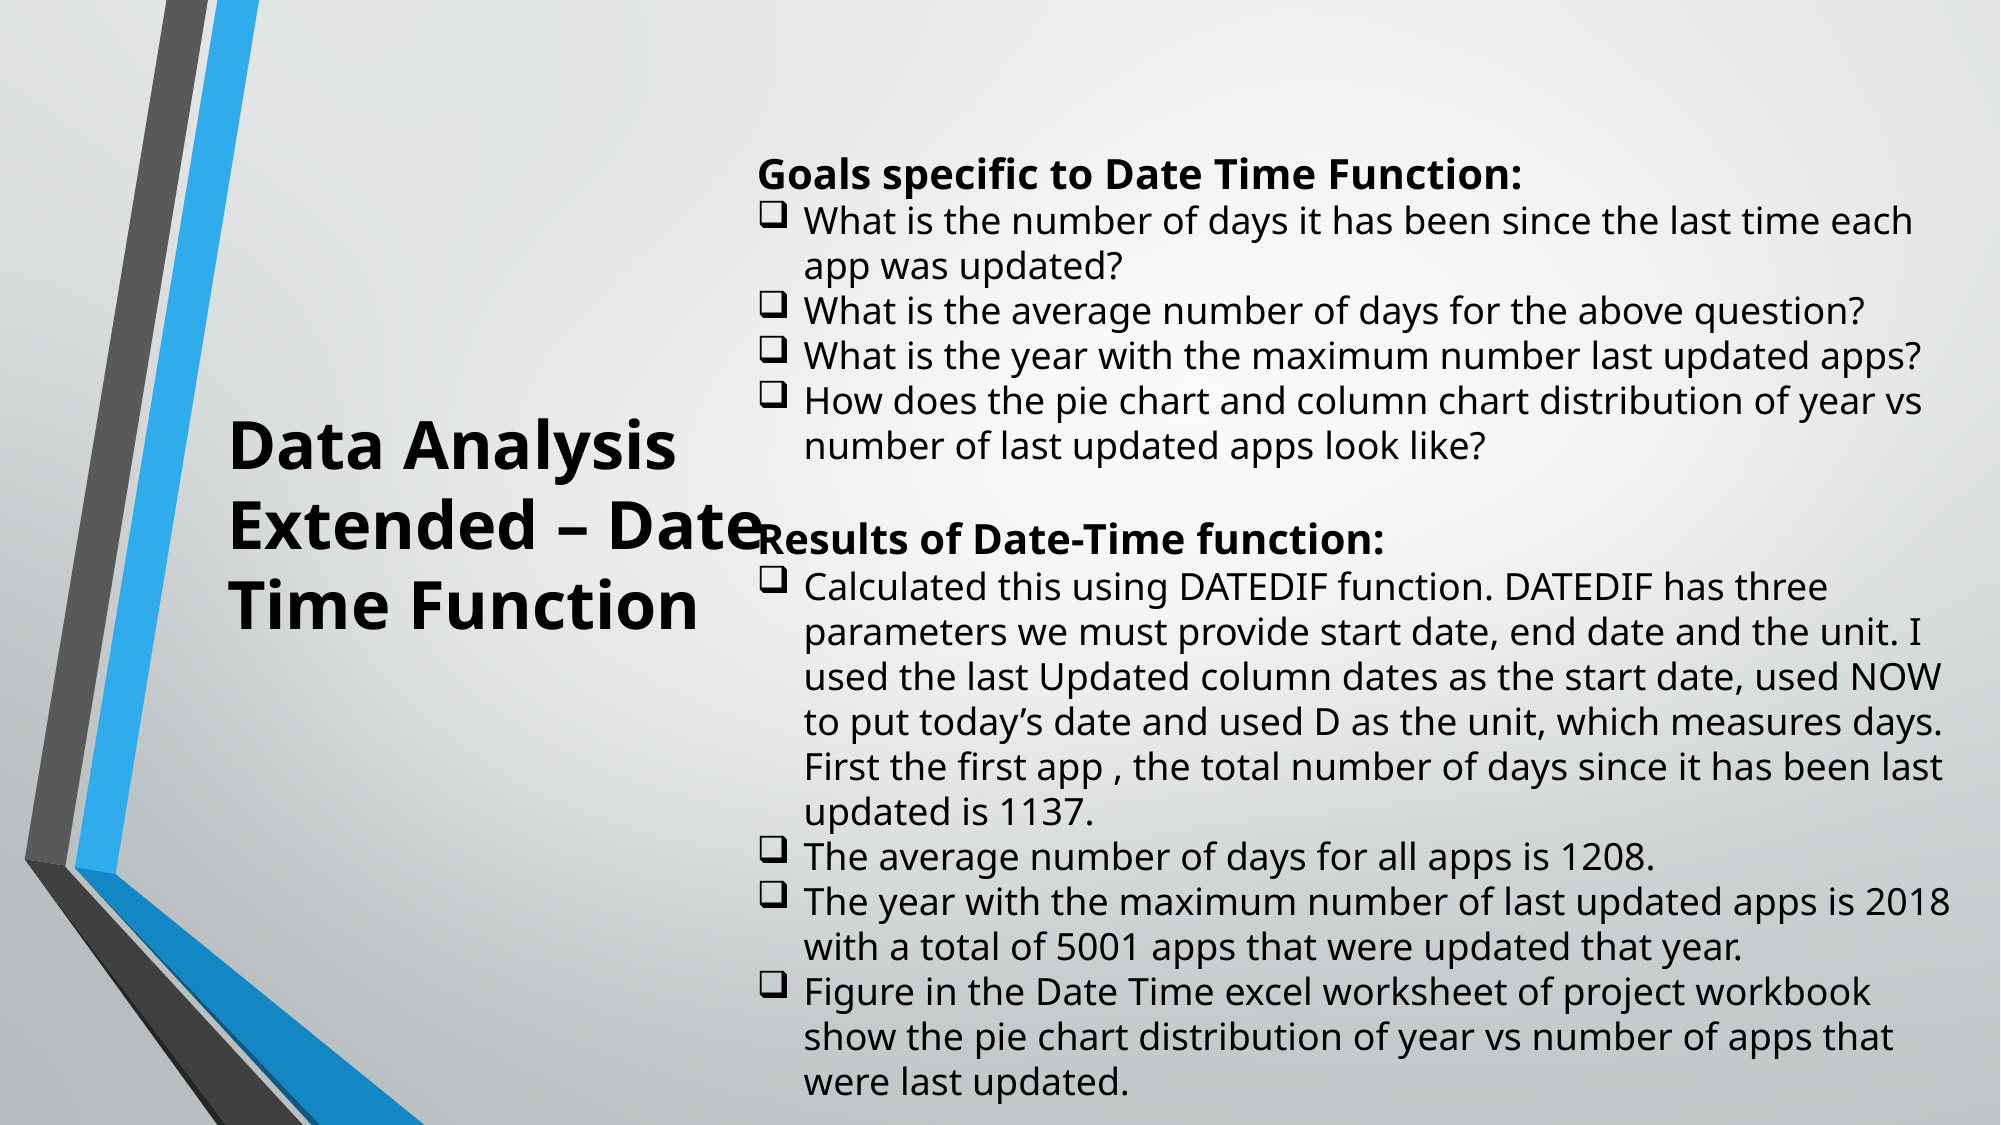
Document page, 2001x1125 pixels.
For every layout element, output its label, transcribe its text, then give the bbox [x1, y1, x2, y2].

text_box Data Analysis Extended – Date Time Function [212, 395, 742, 650]
text_box Goals specific to Date Time Function: What is the number of days it has been since the last time each app was updated? What is the average number of days for the above question? What is the year with the maximum number last updated apps? How does the pie chart and column chart distribution of year vs number of last updated apps look like? Results of Date-Time function: Calculated this using DATEDIF function. DATEDIF has three parameters we must provide start date, end date and the unit. I used the last Updated column dates as the start date, used NOW to put today’s date and used D as the unit, which measures days. First the first app , the total number of days since it has been last updated is 1137. The average number of days for all apps is 1208. The year with the maximum number of last updated apps is 2018 with a total of 5001 apps that were updated that year. Figure in the Date Time excel worksheet of project workbook show the pie chart distribution of year vs number of apps that were last updated. [742, 140, 1970, 1110]
